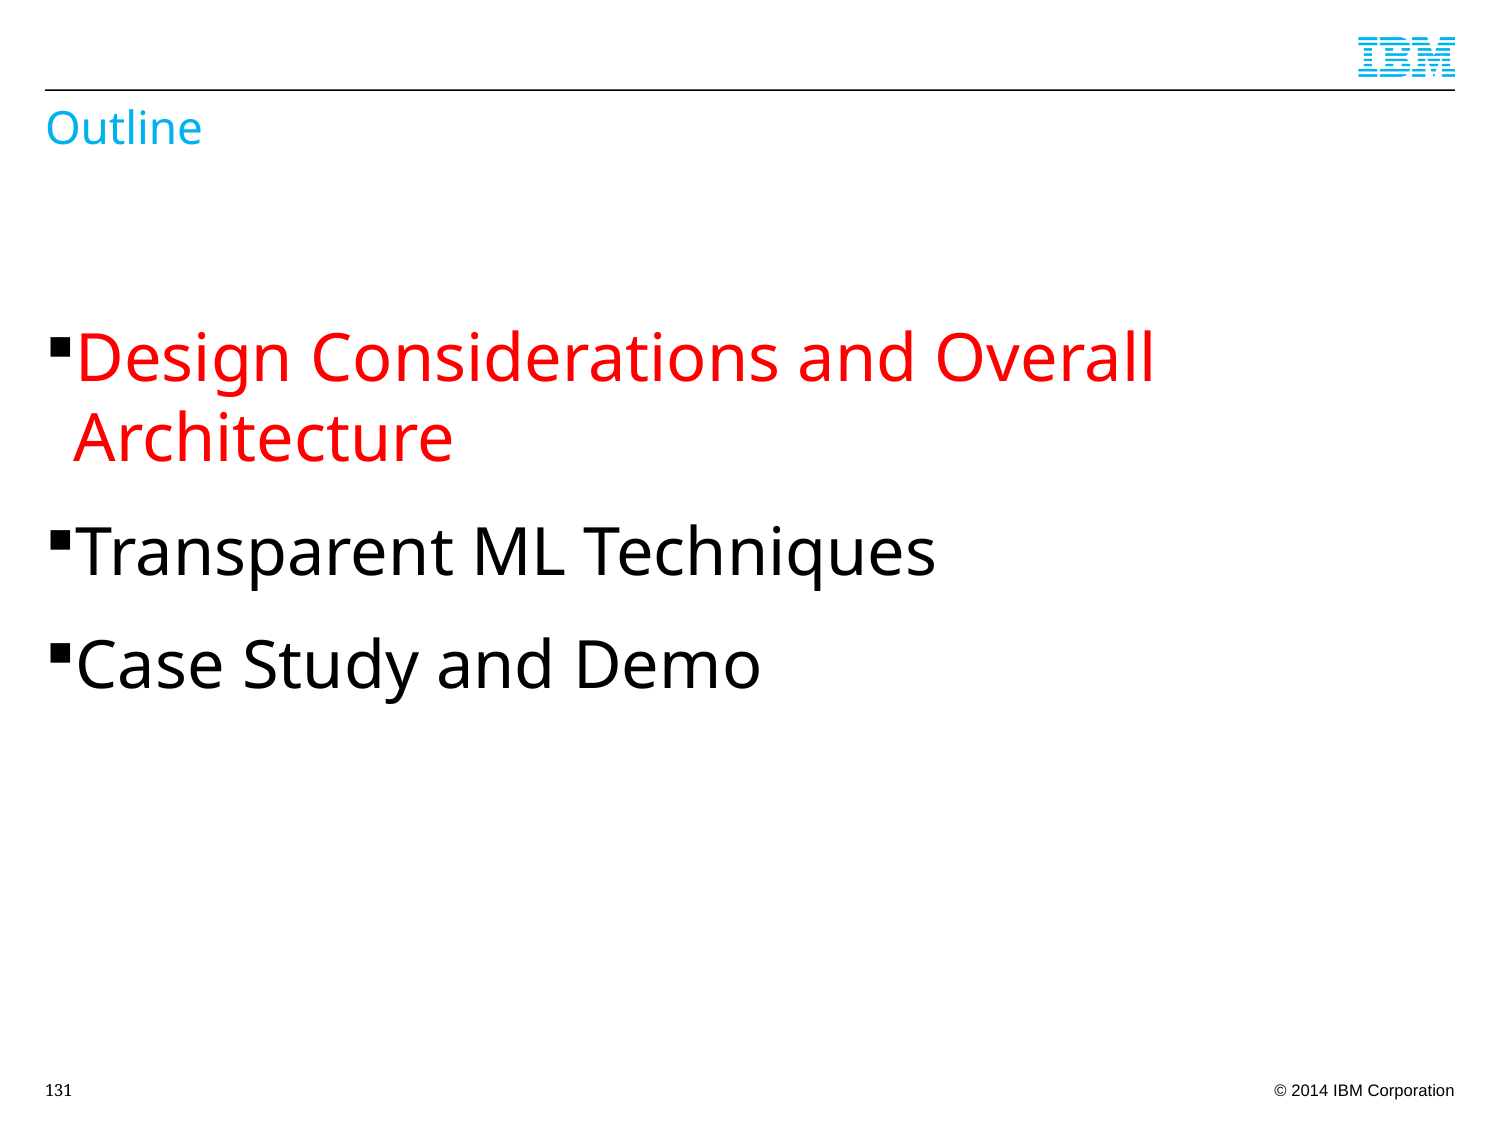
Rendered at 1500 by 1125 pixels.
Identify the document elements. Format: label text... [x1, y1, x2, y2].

picture [1358, 37, 1455, 77]
title Outline [29, 97, 1455, 218]
slide_number 131 [29, 1072, 91, 1103]
list Design Considerations and Overall Architecture Transparent ML Techniques Case Study and Demo [29, 307, 1455, 1043]
